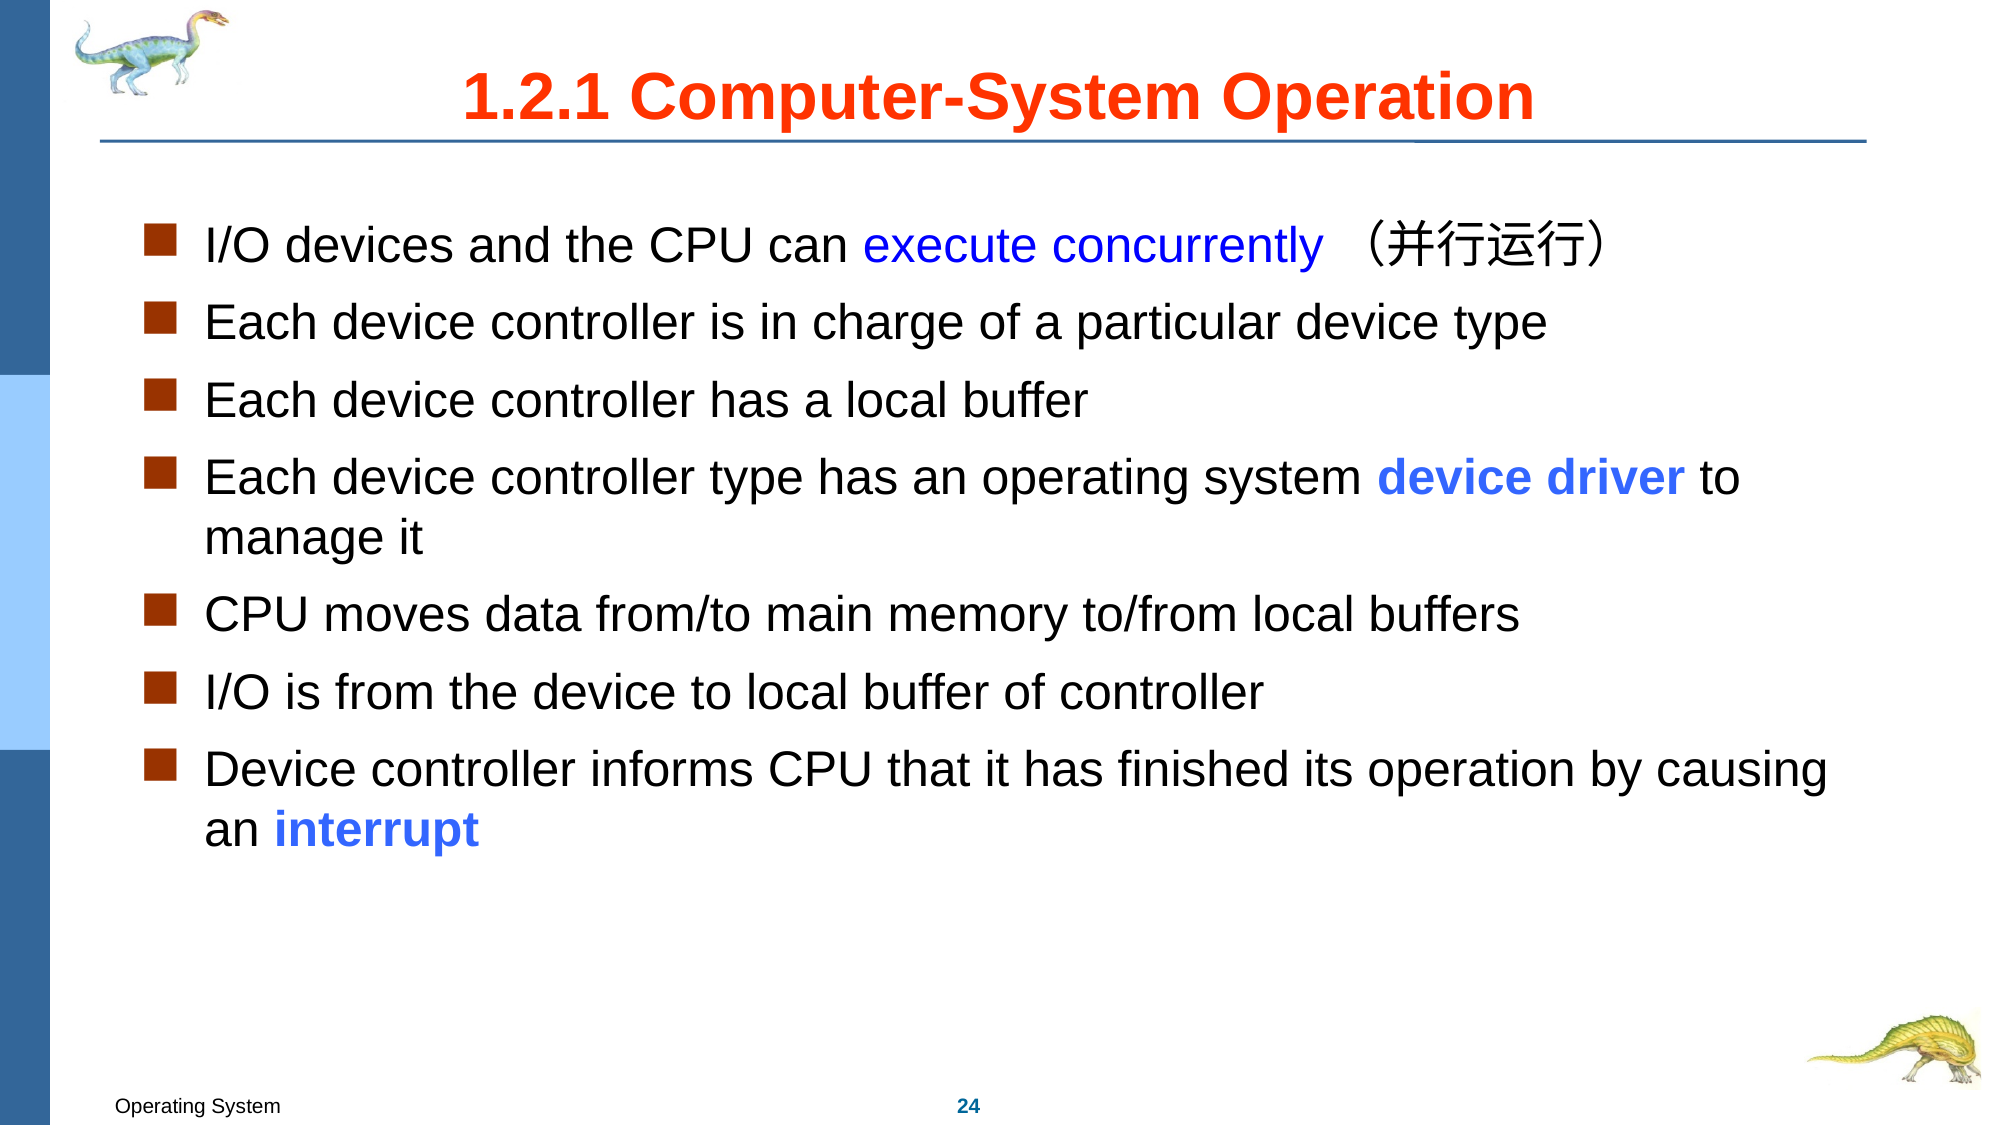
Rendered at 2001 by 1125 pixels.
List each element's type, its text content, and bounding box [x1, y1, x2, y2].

list I/O devices and the CPU can execute concurrently（并行运行） Each device controller is in charge of a particular device type Each device controller has a local buffer Each device controller type has an operating system device driver to manage it CPU moves data from/to main memory to/from local buffers I/O is from the device to local buffer of controller Device controller informs CPU that it has finished its operation by causing an interrupt [132, 204, 1900, 948]
picture [1804, 1007, 1982, 1090]
picture [62, 0, 246, 105]
title 1.2.1 Computer-System Operation [99, 45, 1900, 141]
